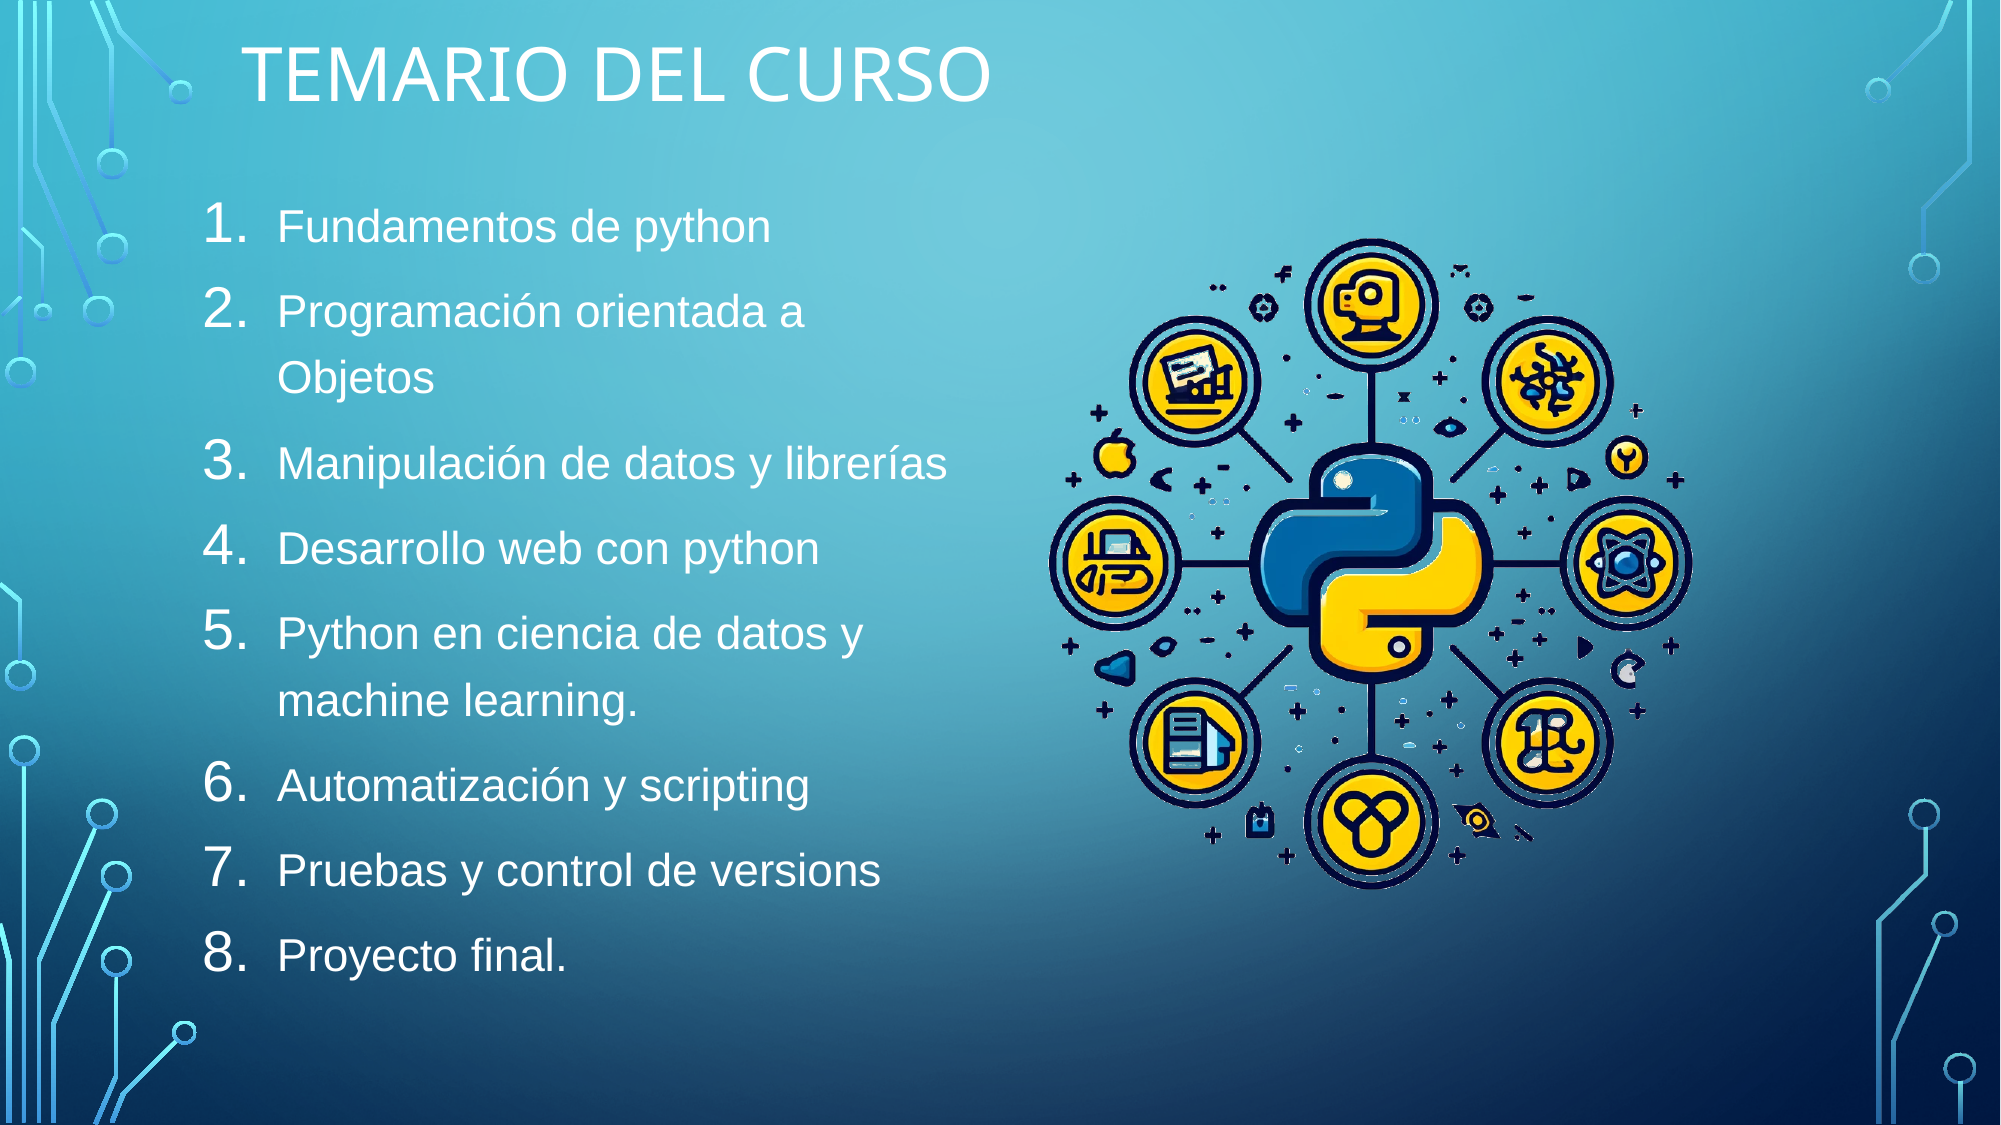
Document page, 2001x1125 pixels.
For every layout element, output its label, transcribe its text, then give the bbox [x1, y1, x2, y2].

list Fundamentos de python Programación orientada a Objetos Manipulación de datos y librerías Desarrollo web con python Python en ciencia de datos y machine learning. Automatización y scripting Pruebas y control de versions Proyecto final. [187, 178, 988, 1045]
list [987, 177, 1757, 948]
title Temario del curso [225, 0, 1835, 154]
